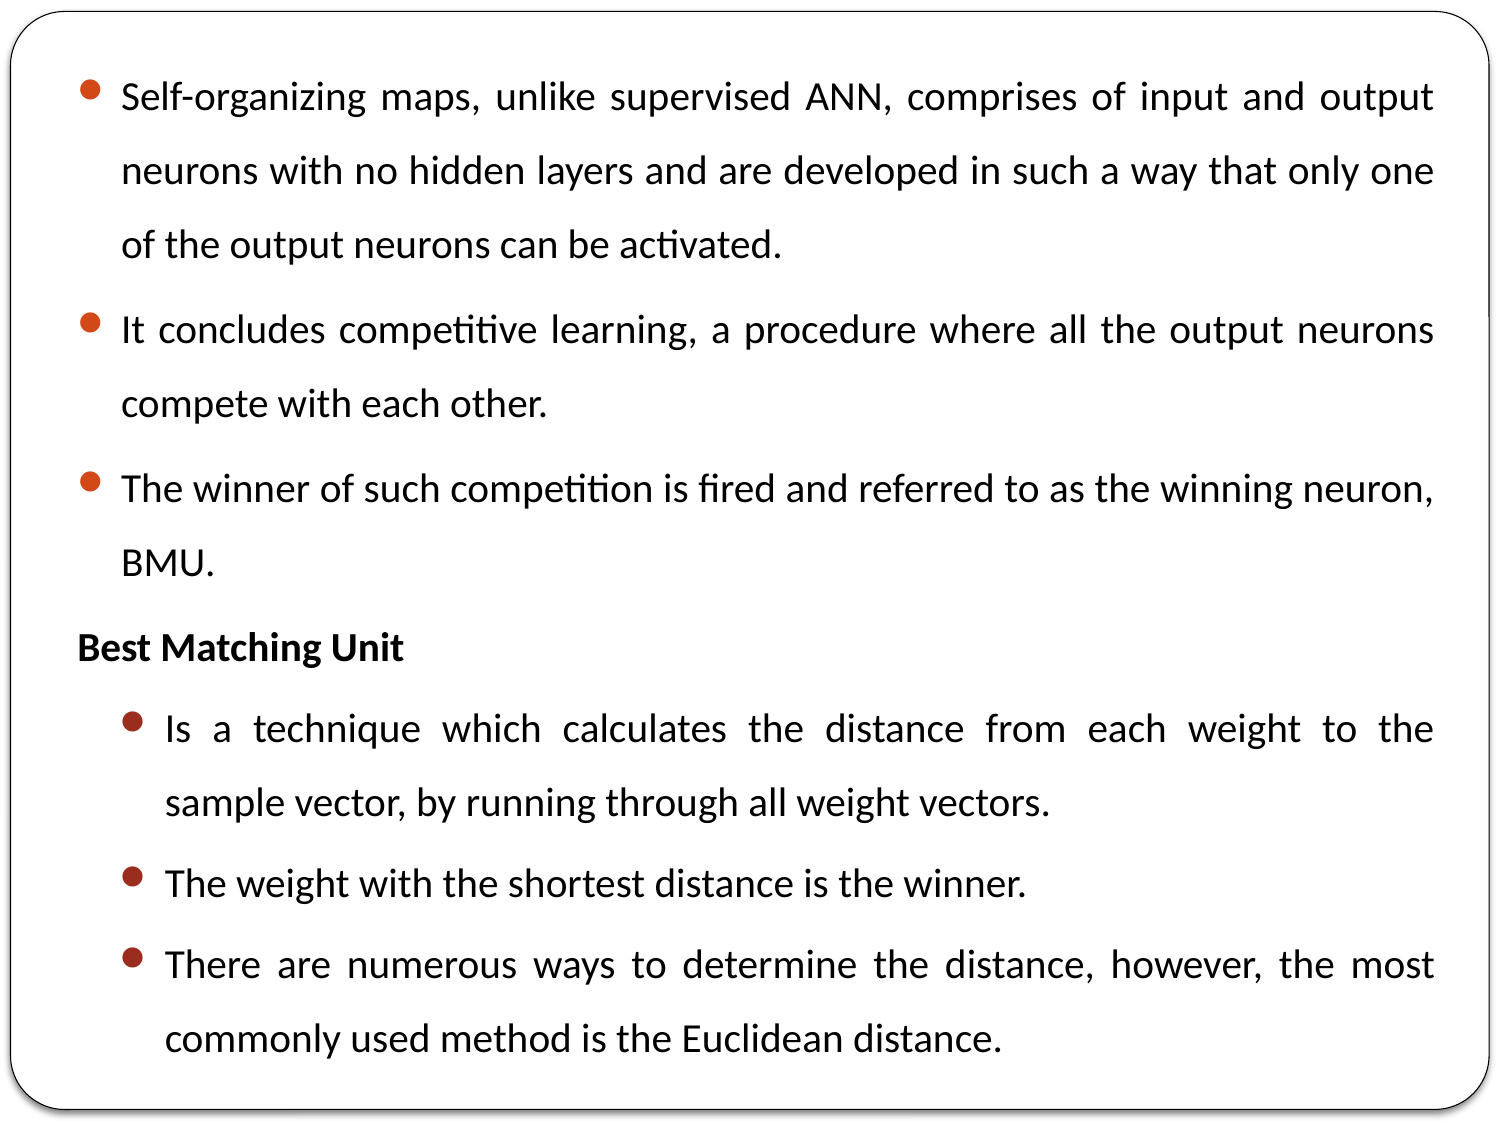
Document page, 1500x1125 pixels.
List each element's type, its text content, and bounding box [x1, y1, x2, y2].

list Self-organizing maps, unlike supervised ANN, comprises of input and output neurons with no hidden layers and are developed in such a way that only one of the output neurons can be activated. It concludes competitive learning, a procedure where all the output neurons compete with each other. The winner of such competition is fired and referred to as the winning neuron, BMU. Best Matching Unit Is a technique which calculates the distance from each weight to the sample vector, by running through all weight vectors. The weight with the shortest distance is the winner. There are numerous ways to determine the distance, however, the most commonly used method is the Euclidean distance. [62, 37, 1450, 1075]
